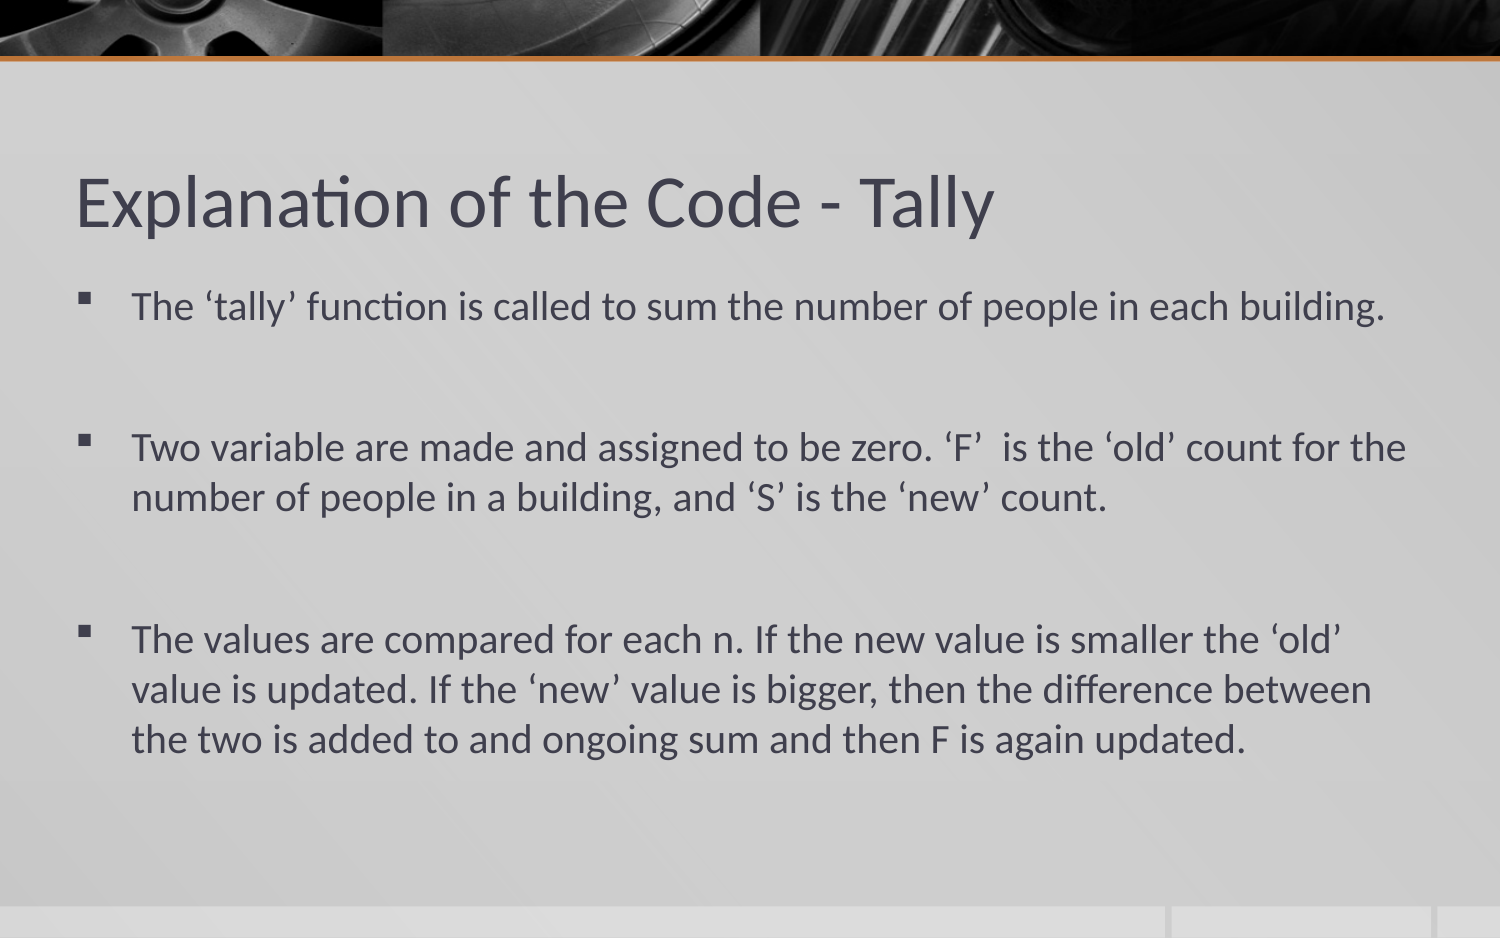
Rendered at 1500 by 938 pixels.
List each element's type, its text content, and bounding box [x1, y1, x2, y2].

title Explanation of the Code - Tally [75, 135, 1425, 261]
list The ‘tally’ function is called to sum the number of people in each building. Two variable are made and assigned to be zero. ‘F’ is the ‘old’ count for the number of people in a building, and ‘S’ is the ‘new’ count. The values are compared for each n. If the new value is smaller the ‘old’ value is updated. If the ‘new’ value is bigger, then the difference between the two is added to and ongoing sum and then F is again updated. [75, 270, 1425, 838]
picture [0, 0, 1500, 56]
